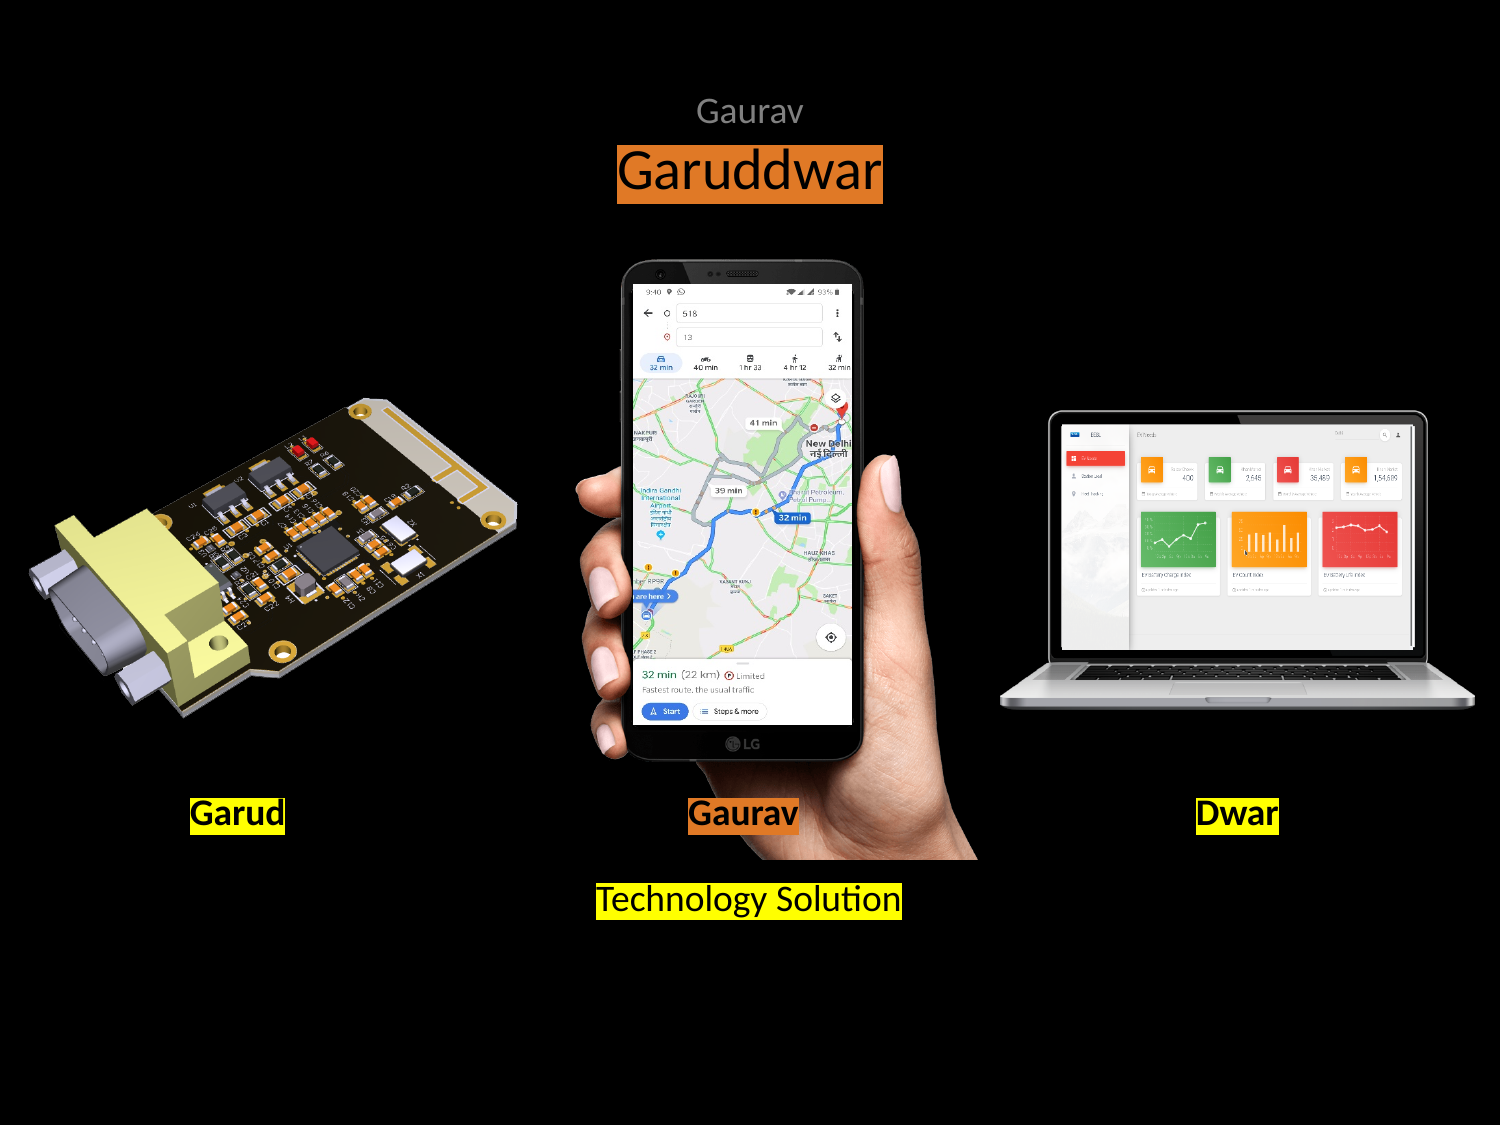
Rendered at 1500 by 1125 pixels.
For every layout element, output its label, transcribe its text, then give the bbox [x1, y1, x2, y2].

picture [0, 362, 539, 738]
text_box Technology Solution [581, 869, 919, 926]
picture [575, 258, 978, 860]
picture [1000, 408, 1475, 710]
text_box Dwar [1181, 780, 1313, 841]
text_box Garud [174, 780, 306, 841]
text_box Gaurav Garuddwar [497, 78, 1003, 209]
